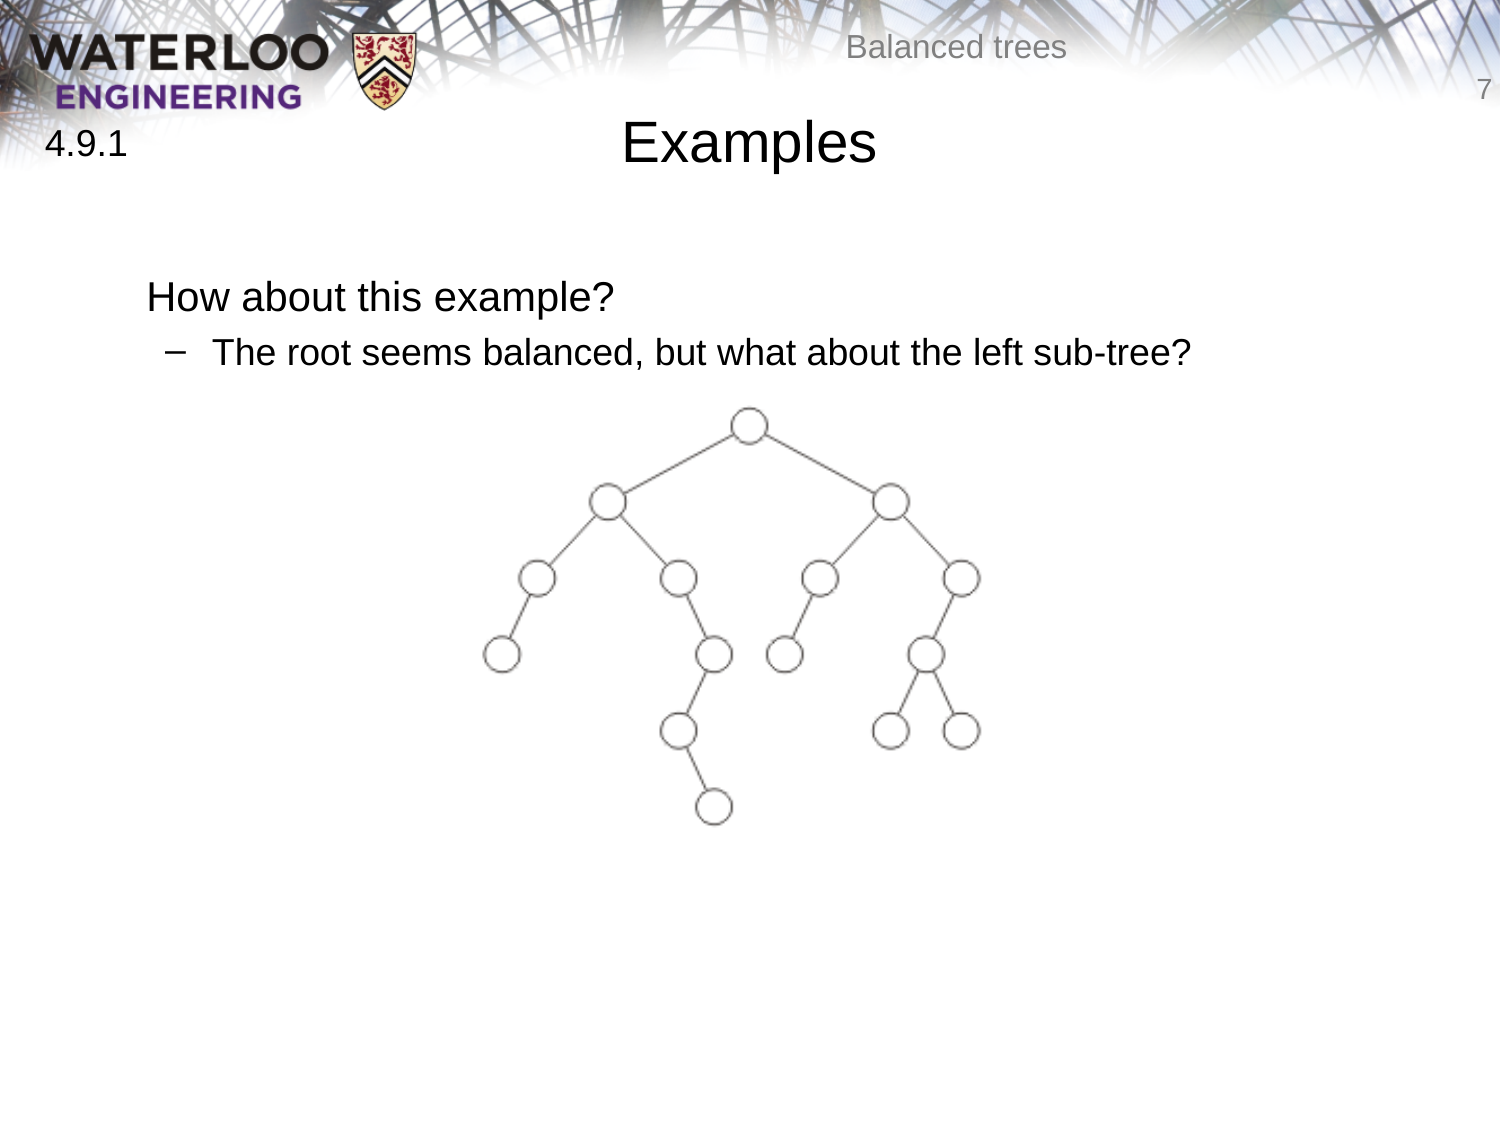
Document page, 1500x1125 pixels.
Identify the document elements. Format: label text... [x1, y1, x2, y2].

title Examples [74, 44, 1426, 233]
picture [0, 0, 1500, 1125]
text_box 4.9.1 [30, 111, 143, 172]
list How about this example? The root seems balanced, but what about the left sub-tree? [74, 262, 1426, 1006]
